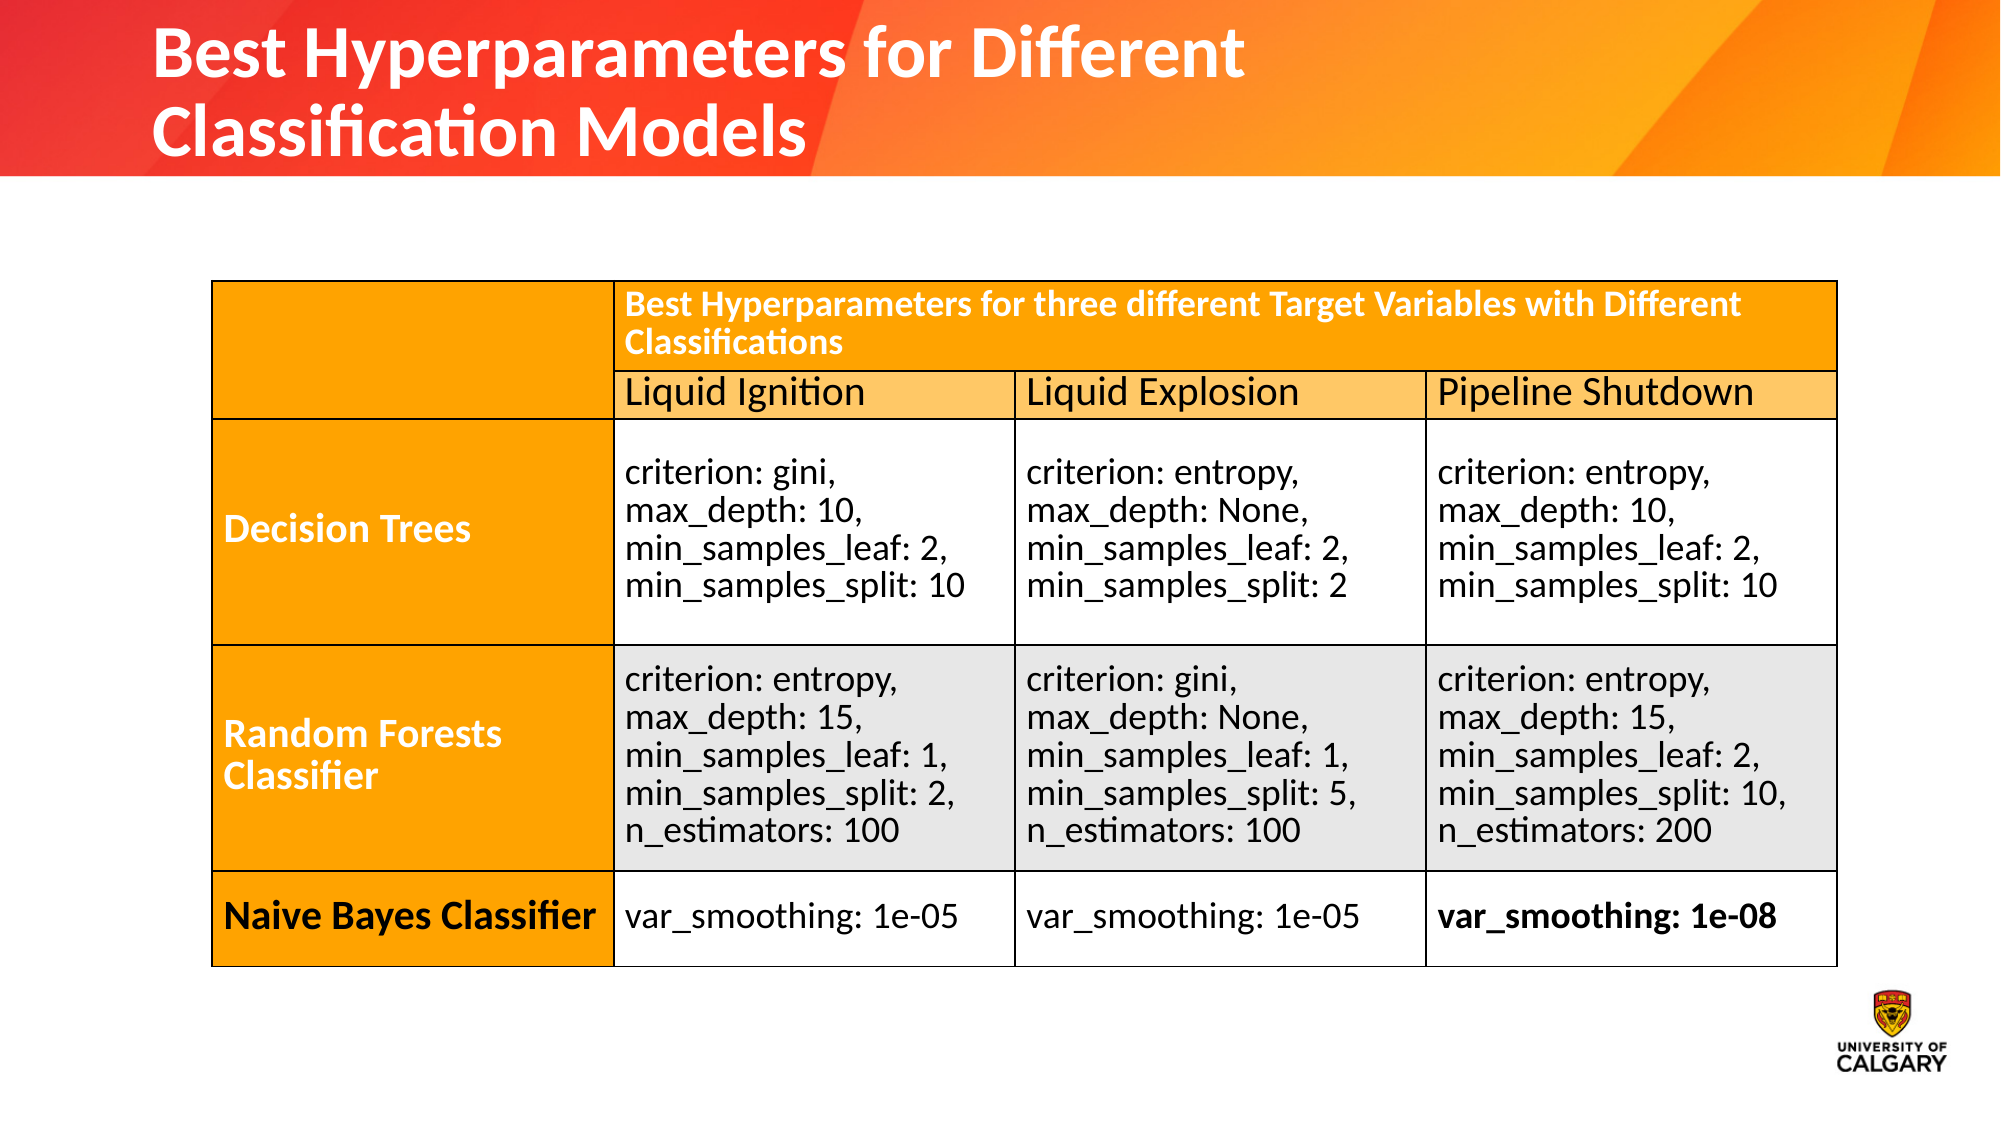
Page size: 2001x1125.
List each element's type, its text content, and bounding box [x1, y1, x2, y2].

table_cell criterion: entropy, max_depth: 15, min_samples_leaf: 2, min_samples_split: 10, n_estimators: 200 [1427, 646, 1836, 870]
table_header Best Hyperparameters for three different Target Variables with Different Classifications [615, 282, 1836, 370]
table_cell Random Forests Classifier [213, 646, 613, 870]
table_cell Decision Trees [213, 420, 613, 644]
table_cell var_smoothing: 1e-05 [1016, 872, 1425, 966]
table_cell criterion: entropy, max_depth: 15, min_samples_leaf: 1, min_samples_split: 2, n_estimators: 100 [615, 646, 1014, 870]
table_cell criterion: gini, max_depth: None, min_samples_leaf: 1, min_samples_split: 5, n_estimators: 100 [1016, 646, 1425, 870]
title Best Hyperparameters for Different Classification Models [137, 10, 1562, 175]
picture [0, 0, 2001, 1125]
table_cell Liquid Ignition [615, 372, 1014, 418]
table_cell Liquid Explosion [1016, 372, 1425, 418]
table_cell var_smoothing: 1e-05 [615, 872, 1014, 966]
table_cell criterion: entropy, max_depth: None, min_samples_leaf: 2, min_samples_split: 2 [1016, 420, 1425, 644]
table_cell Naive Bayes Classifier [213, 872, 613, 966]
table_cell criterion: entropy, max_depth: 10, min_samples_leaf: 2, min_samples_split: 10 [1427, 420, 1836, 644]
table_header [213, 282, 613, 418]
table_cell criterion: gini, max_depth: 10, min_samples_leaf: 2, min_samples_split: 10 [615, 420, 1014, 644]
table_cell var_smoothing: 1e-08 [1427, 872, 1836, 966]
table_cell Pipeline Shutdown [1427, 372, 1836, 418]
